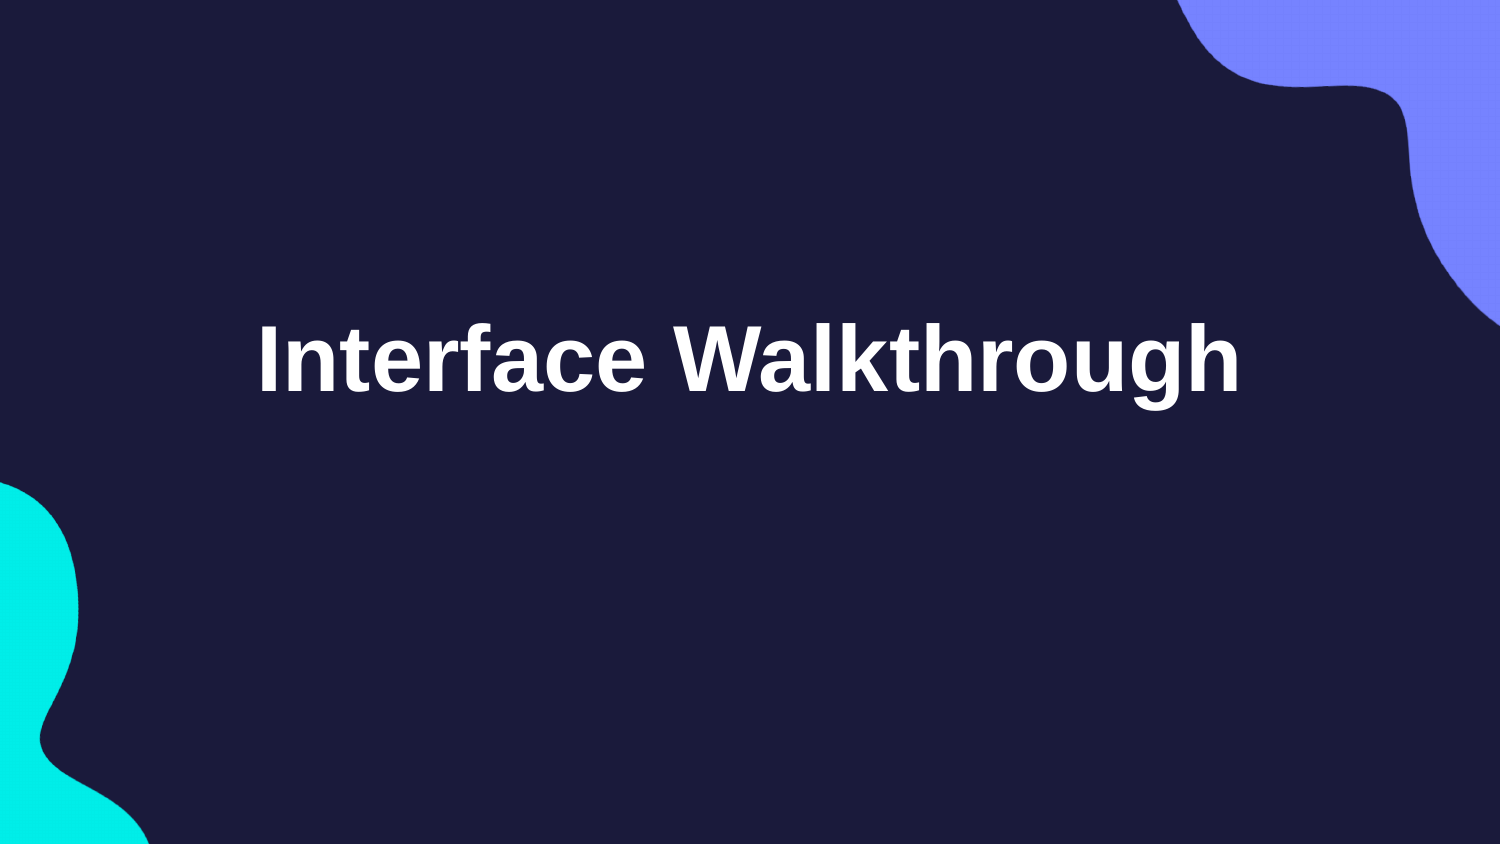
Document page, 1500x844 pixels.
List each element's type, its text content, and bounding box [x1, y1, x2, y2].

text_box Interface Walkthrough [39, 282, 1092, 426]
picture [1080, 0, 1500, 436]
picture [0, 437, 312, 844]
